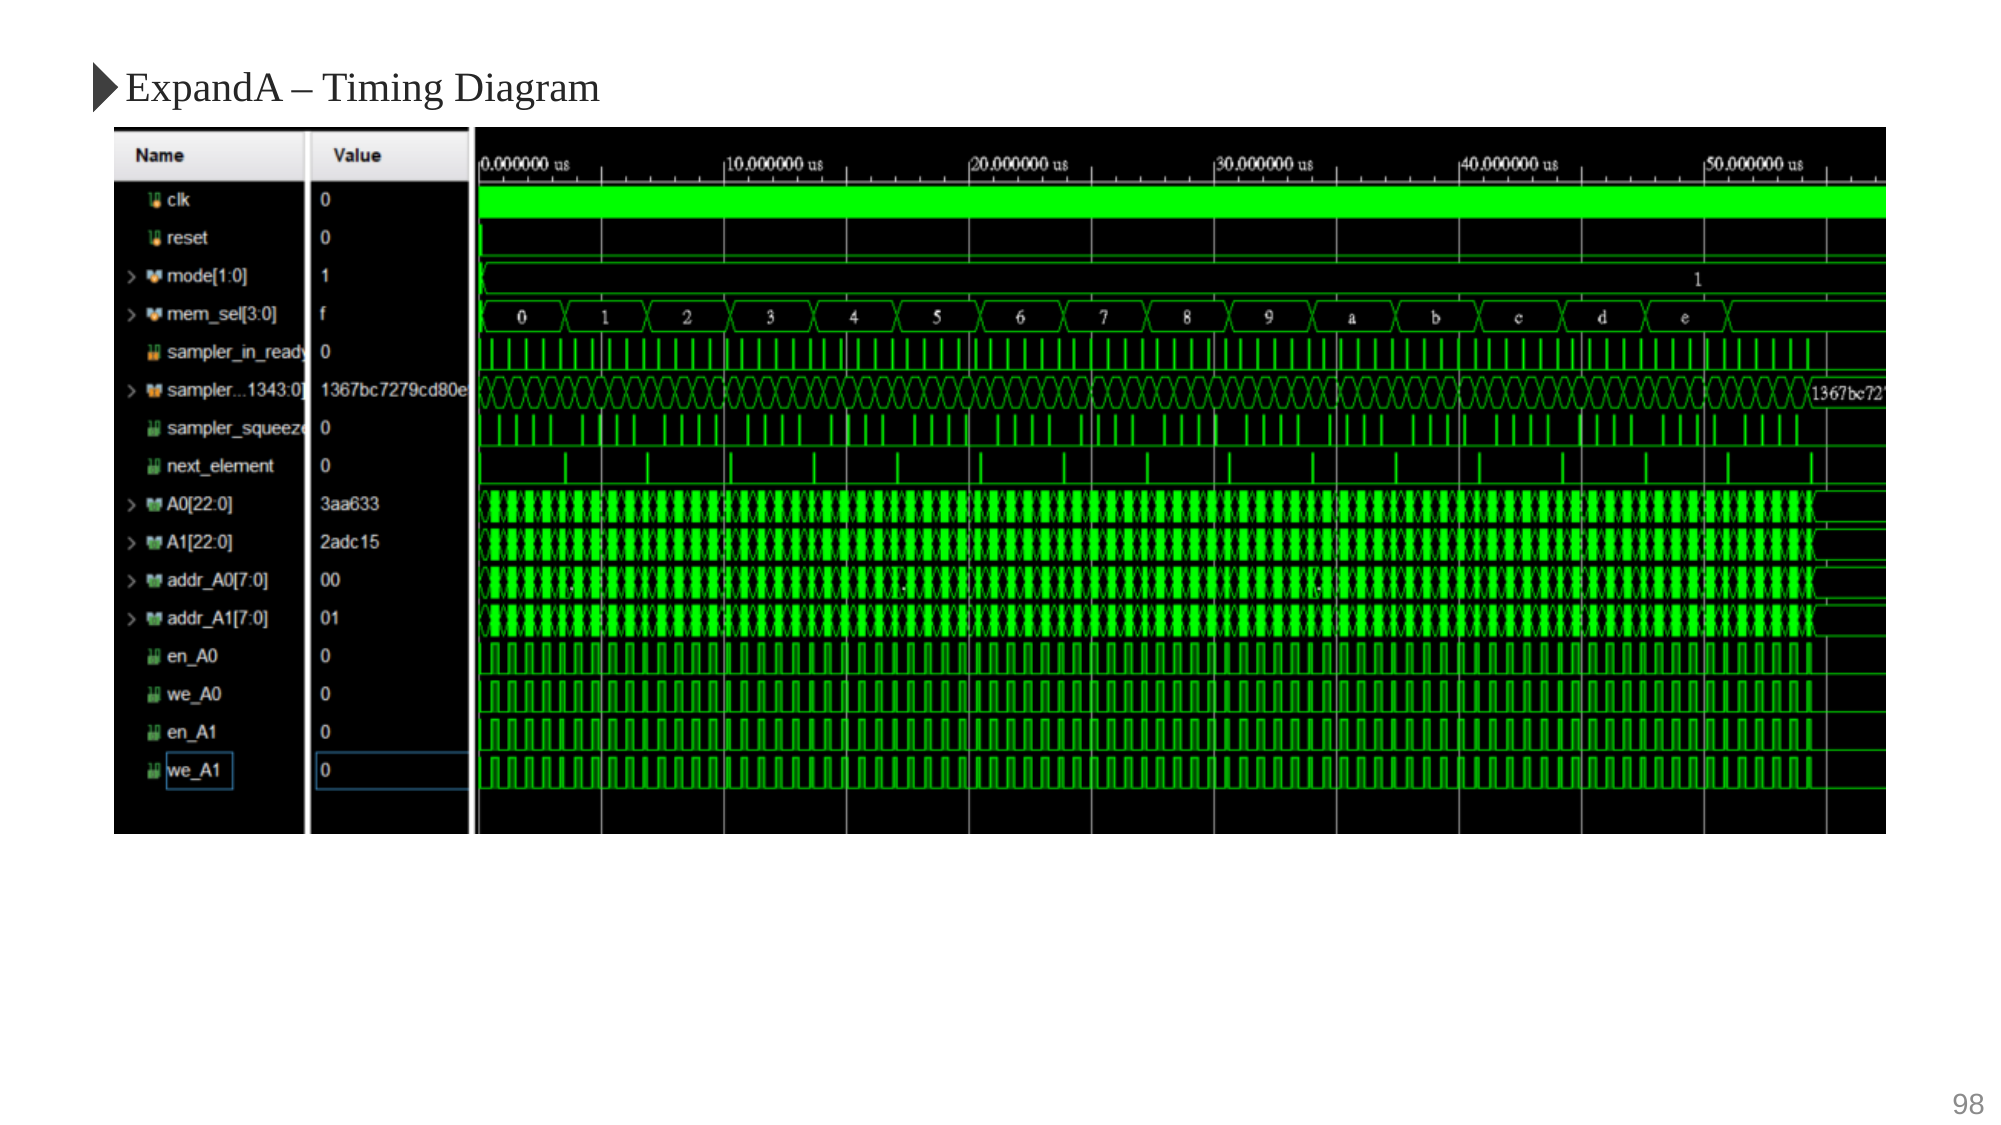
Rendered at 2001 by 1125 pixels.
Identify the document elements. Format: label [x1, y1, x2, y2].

picture [114, 127, 1886, 834]
slide_number [1550, 1072, 2000, 1125]
text_box [93, 52, 618, 118]
